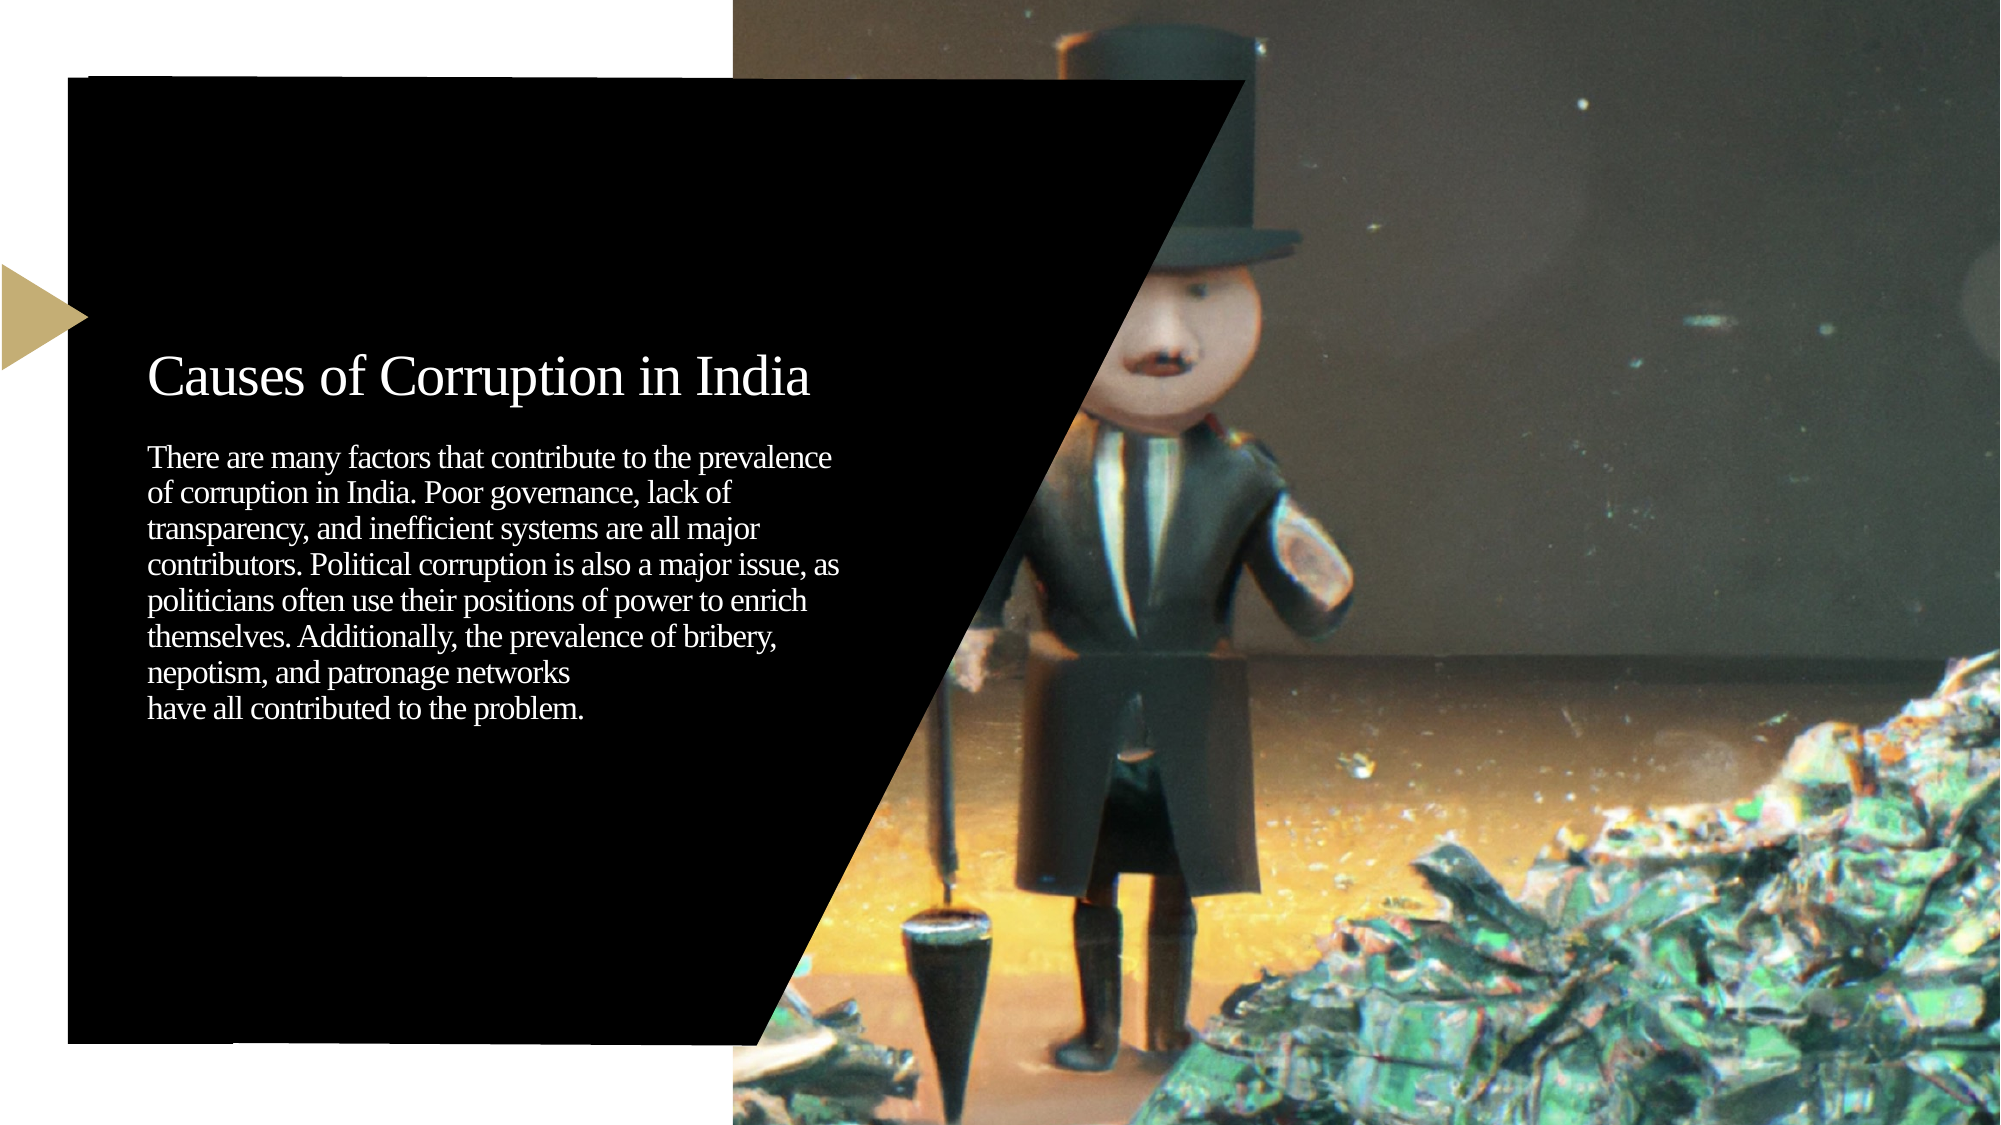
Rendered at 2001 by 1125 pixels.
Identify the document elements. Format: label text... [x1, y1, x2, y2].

picture [732, 0, 2000, 1125]
title Causes of Corruption in India There are many factors that contribute to the prevalence of corruption in India. Poor governance, lack of transparency, and inefficient systems are all major contributors. Political corruption is also a major issue, as politicians often use their positions of power to enrich themselves. Additionally, the prevalence of bribery, nepotism, and patronage networks have all contributed to the problem. [132, 337, 730, 788]
